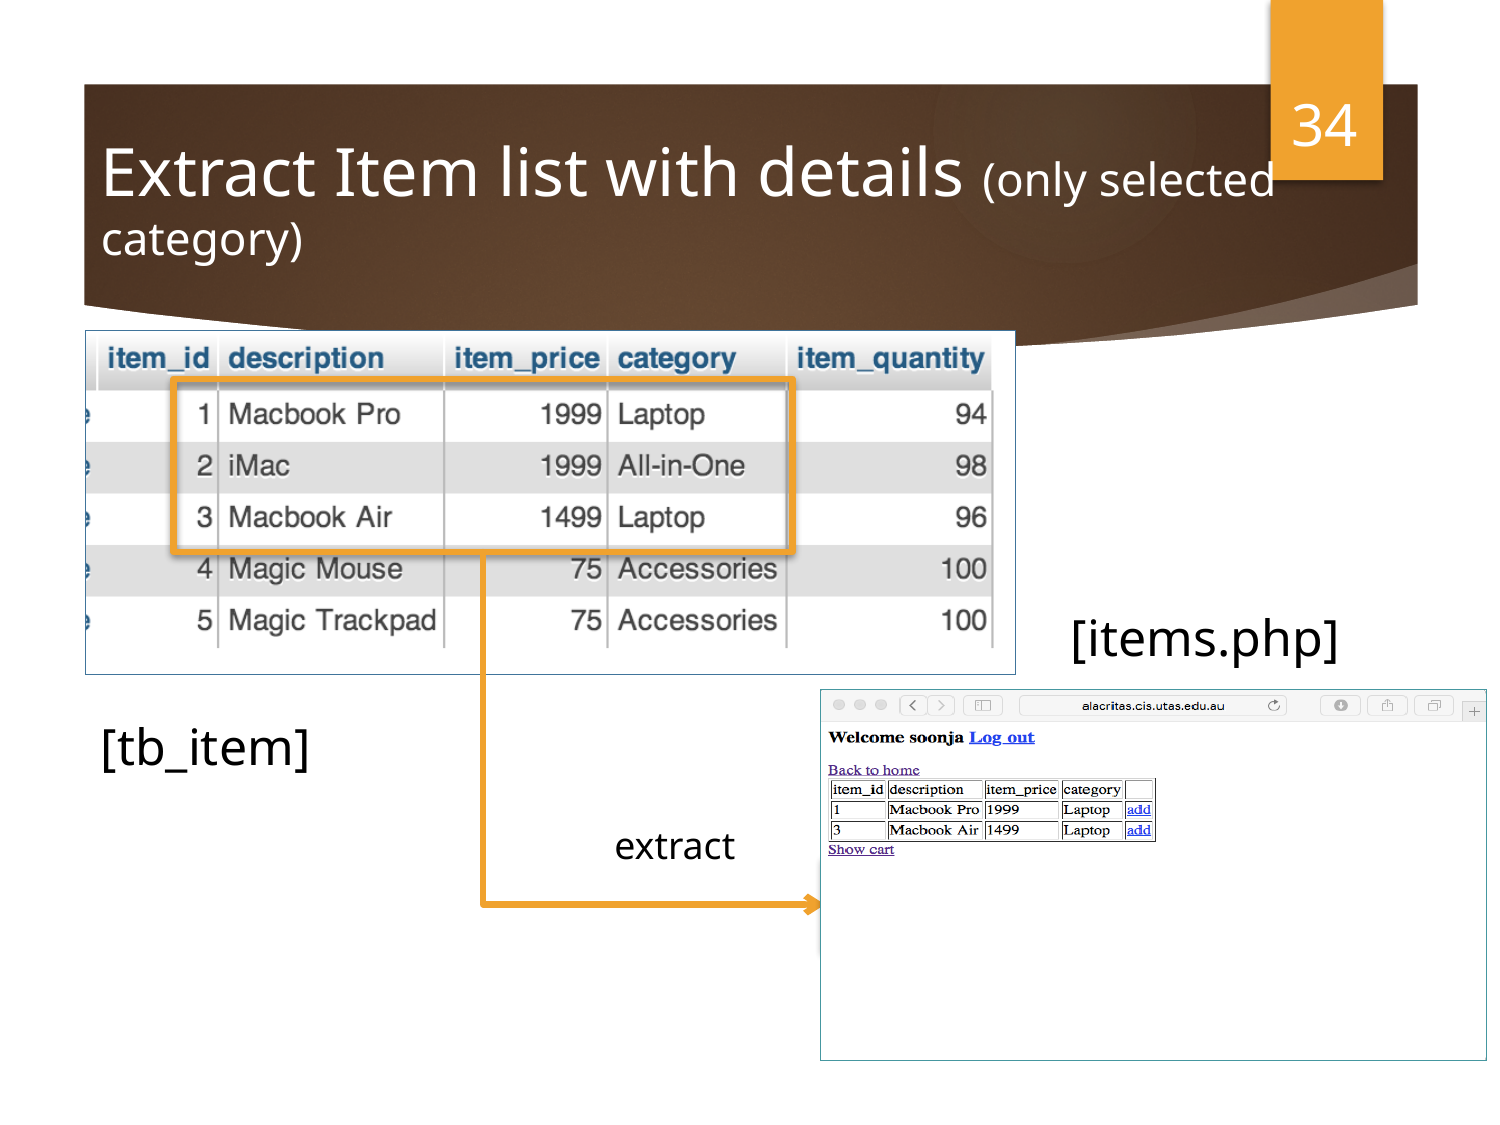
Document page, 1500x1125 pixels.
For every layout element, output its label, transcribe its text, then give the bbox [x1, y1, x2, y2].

picture [819, 689, 1487, 1061]
picture [85, 330, 1016, 676]
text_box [477, 557, 831, 900]
title Extract Item list with details (only selected category) [85, 122, 1463, 273]
text_box [items.php] [1056, 598, 1454, 674]
slide_number 34 [1259, 48, 1390, 175]
text_box [tb_item] [85, 707, 417, 783]
